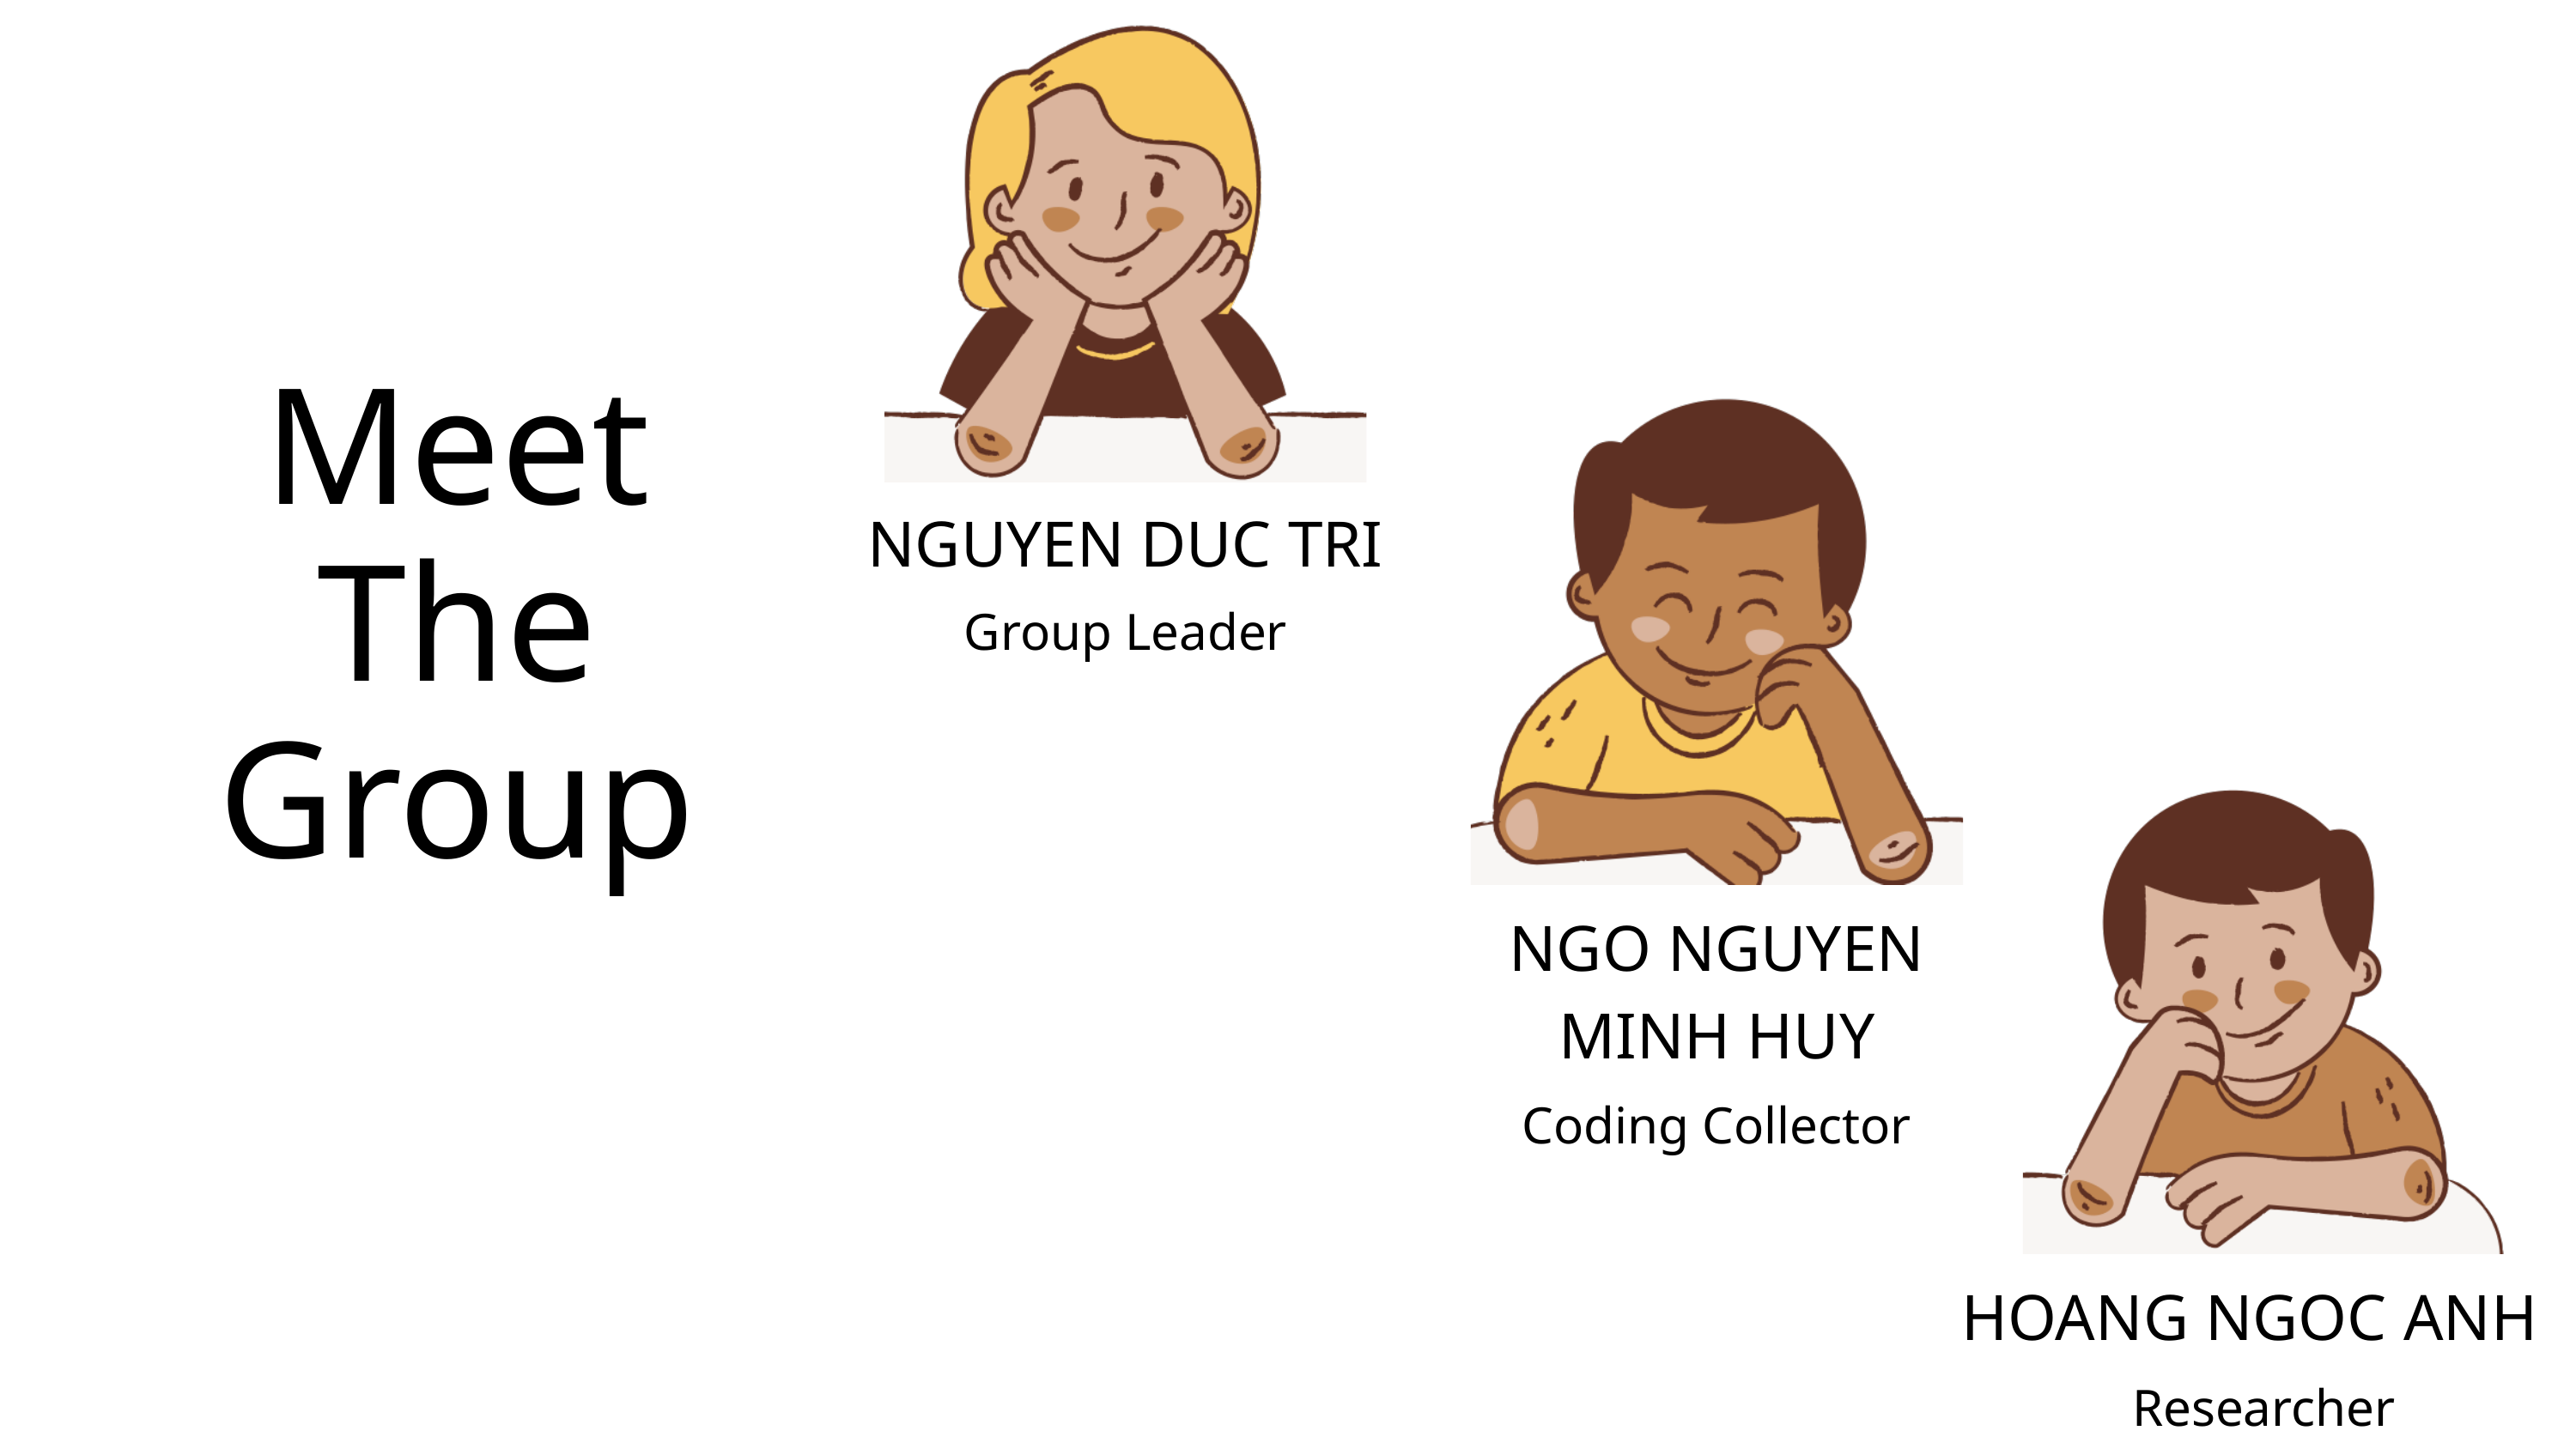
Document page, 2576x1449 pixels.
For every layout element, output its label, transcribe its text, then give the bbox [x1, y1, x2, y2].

text_box NGO NGUYEN MINH HUY [1431, 896, 2002, 1072]
text_box Meet The Group [86, 359, 829, 891]
text_box Coding Collector [1434, 1083, 1999, 1154]
text_box HOANG NGOC ANH [1923, 1265, 2576, 1354]
text_box [1470, 392, 1964, 885]
text_box Group Leader [908, 590, 1343, 661]
text_box [884, 0, 1367, 482]
text_box Researcher [2046, 1366, 2482, 1436]
text_box [2022, 772, 2505, 1254]
text_box NGUYEN DUC TRI [840, 492, 1411, 580]
